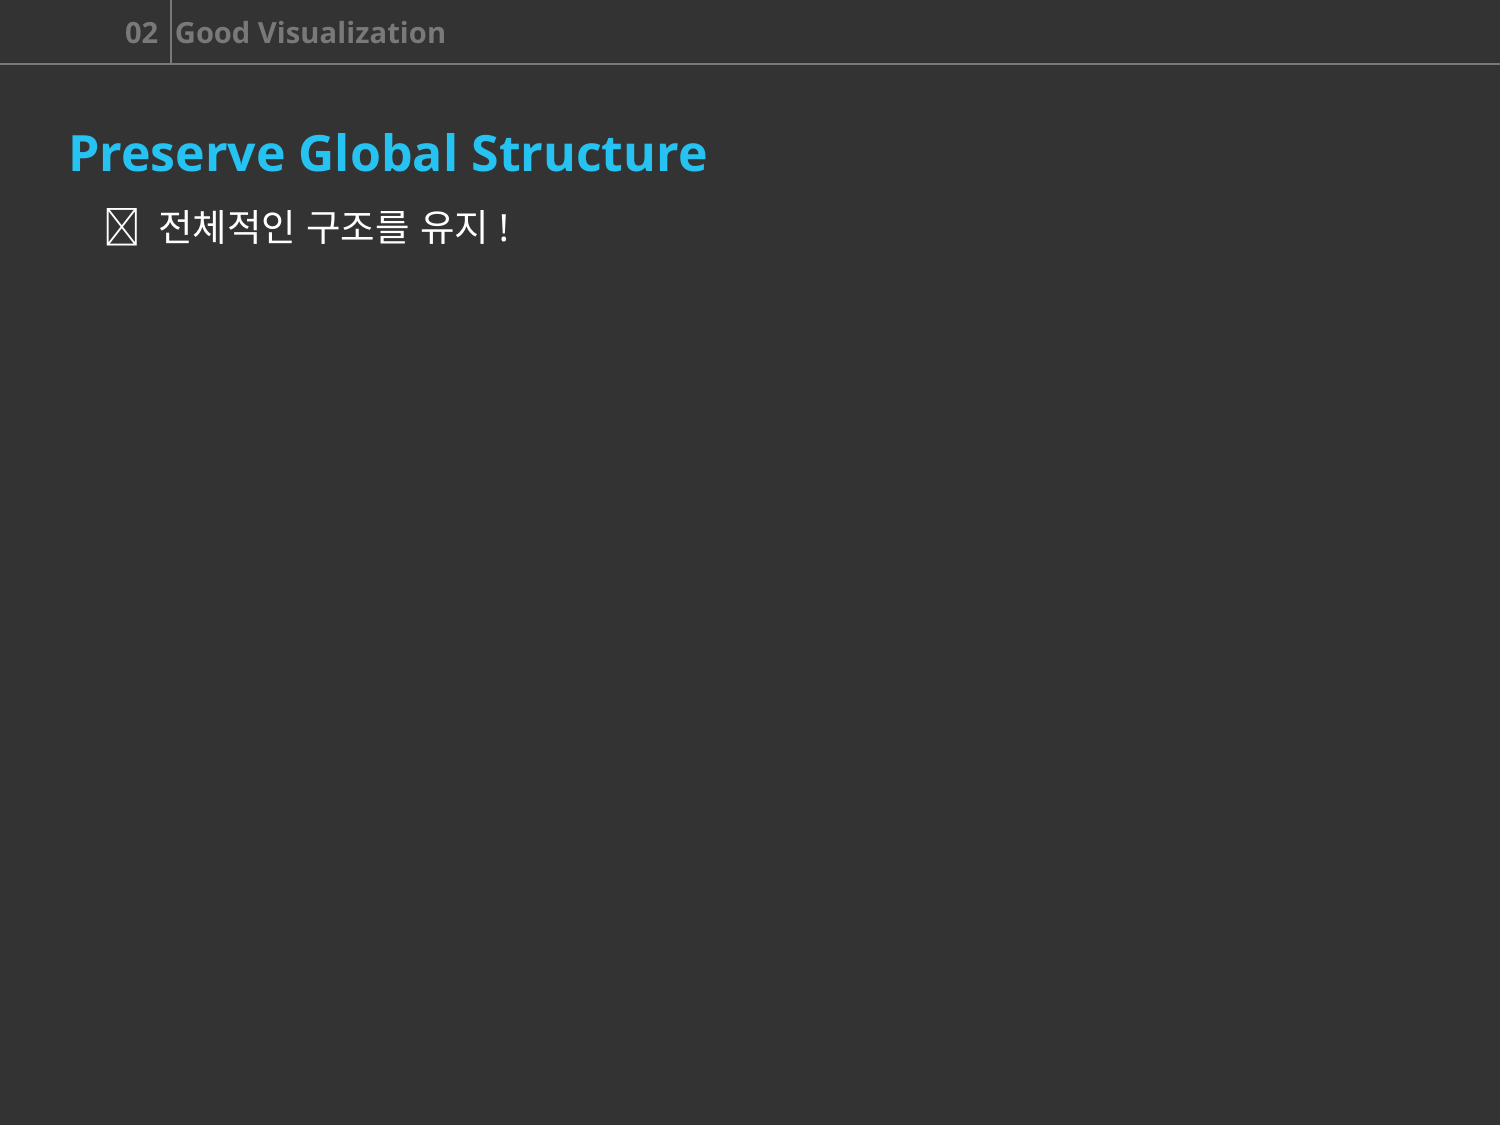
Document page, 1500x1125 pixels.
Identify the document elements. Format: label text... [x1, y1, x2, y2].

list Preserve Global Structure [53, 113, 892, 197]
text_box  전체적인 구조를 유지! [88, 196, 1128, 264]
